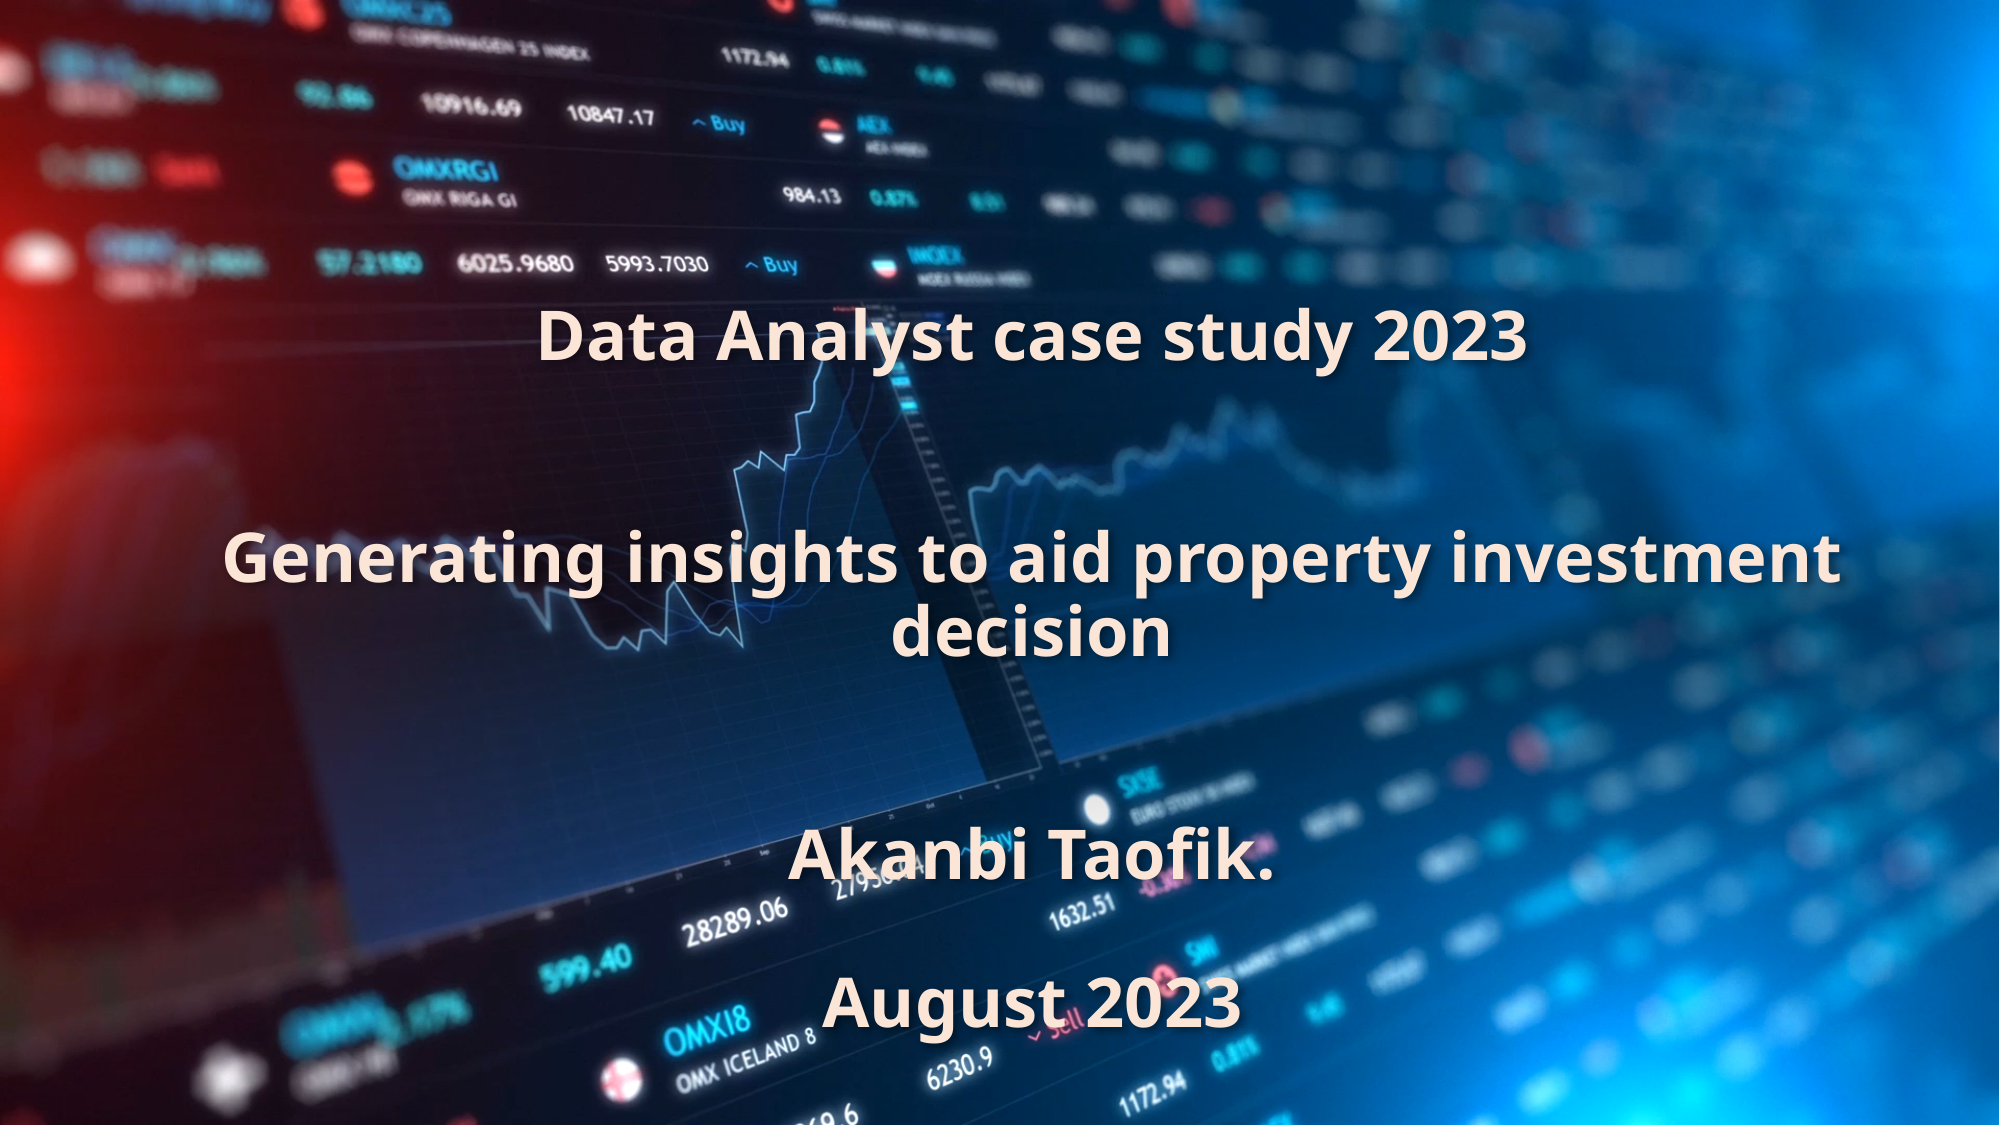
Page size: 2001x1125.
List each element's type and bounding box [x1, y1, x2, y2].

text_box [0, 0, 2000, 1125]
